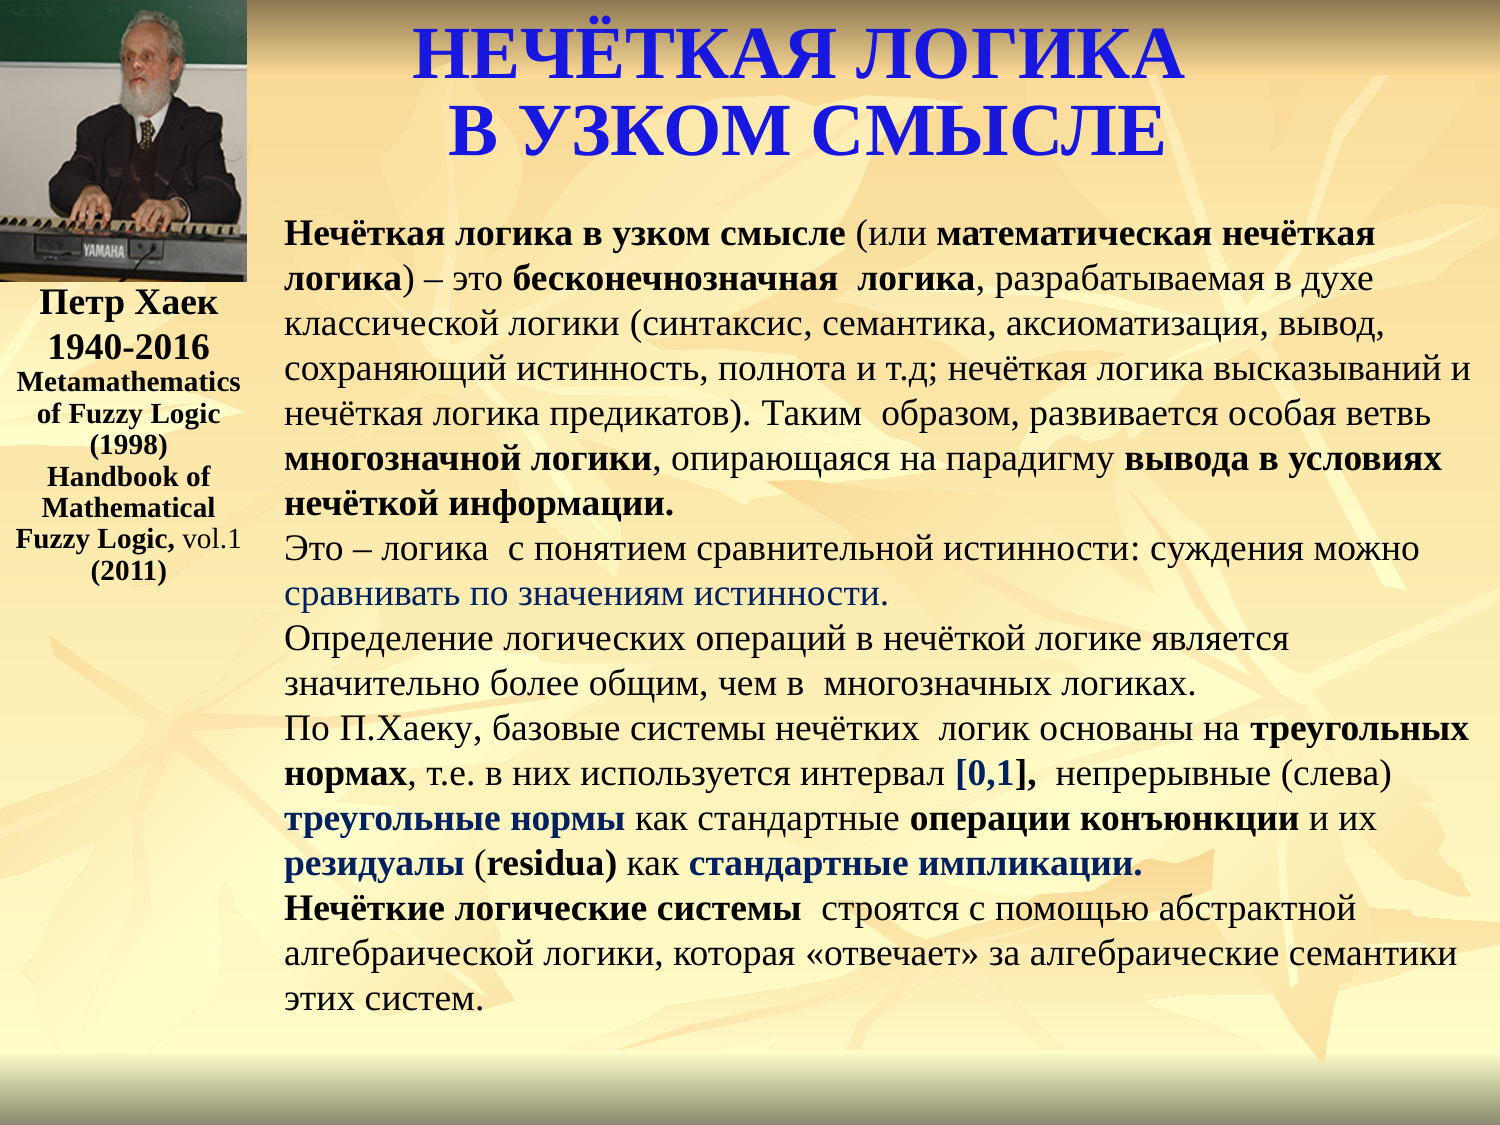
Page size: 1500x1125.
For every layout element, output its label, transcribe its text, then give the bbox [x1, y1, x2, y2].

text_box Петр Хаек 1940-2016 Metamathematics of Fuzzy Logic (1998) Handbook of Mathematical Fuzzy Logic, vol.1 (2011) [0, 269, 258, 595]
text_box Нечёткая логика в узком смысле (или математическая нечёткая логика) – это бесконечнозначная логика, разрабатываемая в духе классической логики (синтаксис, семантика, aксиоматизация, вывод, сохраняющий истинность, полнота и т.д; нечёткая логика высказываний и нечёткая логика предикатов). Таким образом, развивается особая ветвь многозначной логики, опирающаяся на парадигму вывода в условиях нечёткой информации. Это – логика с понятием сравнительной истинности: cуждения можно сравнивать по значениям истинности. Определение логических операций в нечёткой логике является значительно более общим, чем в многозначных логиках. По П.Хаеку, базовые системы нечётких логик основаны на треугольных нормах, т.е. в них используется интервал [0,1], непрерывные (слева) треугольные нормы как стандартные операции конъюнкции и их резидуалы (residua) как стандартные импликации. Нечёткие логические системы строятся с помощью абстрактной алгебраической логики, которая «отвечает» за алгебраические семантики этих систем. [269, 201, 1500, 1026]
title НЕЧЁТКАЯ ЛОГИКА В УЗКОМ СМЫСЛЕ [251, 23, 1500, 165]
picture [0, 0, 247, 282]
